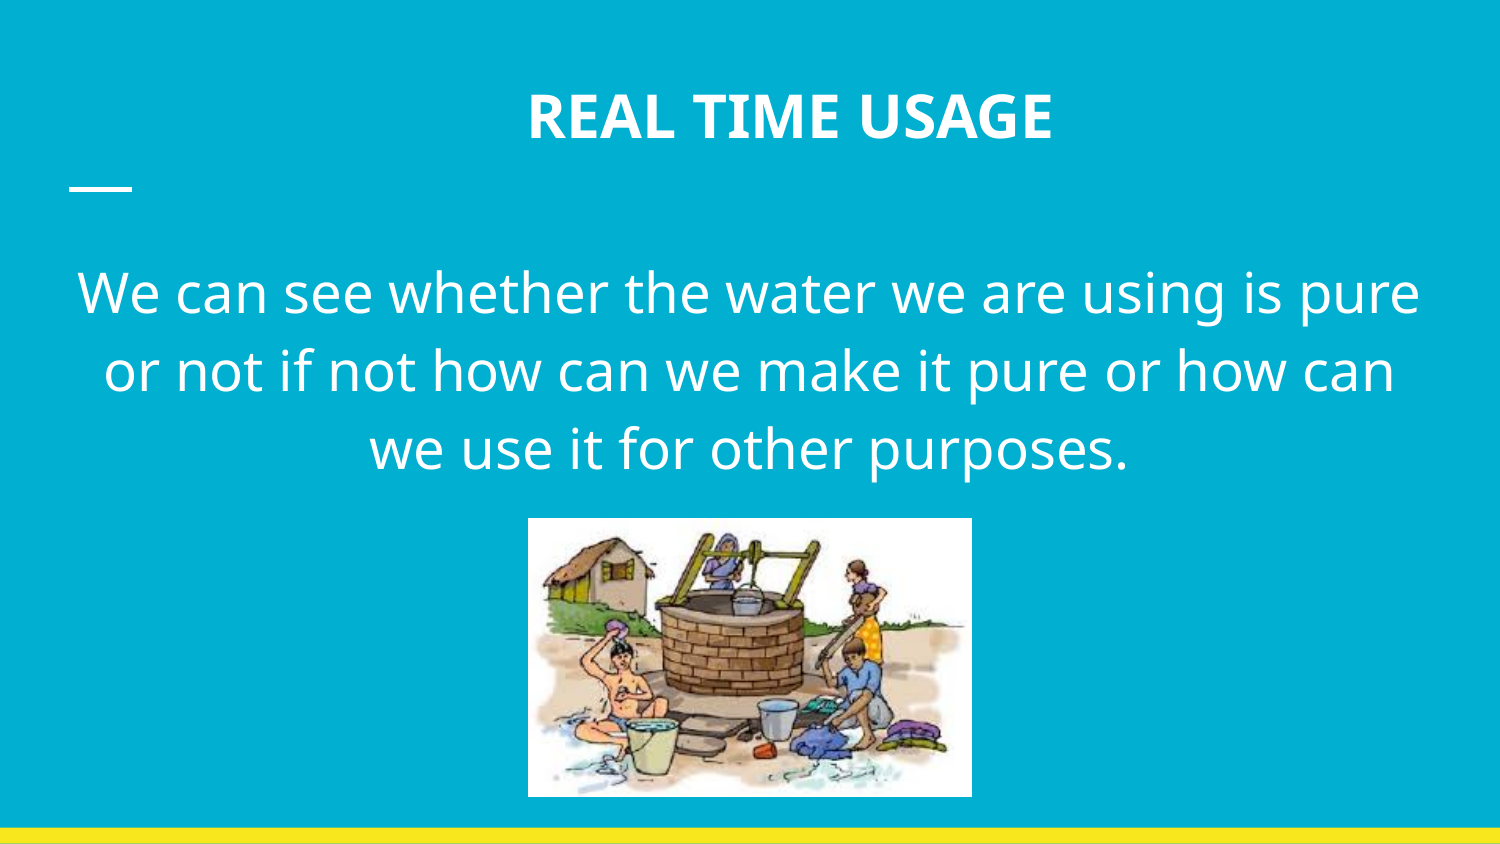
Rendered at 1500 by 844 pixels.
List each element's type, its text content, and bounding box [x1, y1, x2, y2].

list We can see whether the water we are using is pure or not if not how can we make it pure or how can we use it for other purposes. [51, 232, 1449, 750]
title REAL TIME USAGE [51, 61, 1449, 167]
picture [528, 518, 972, 797]
